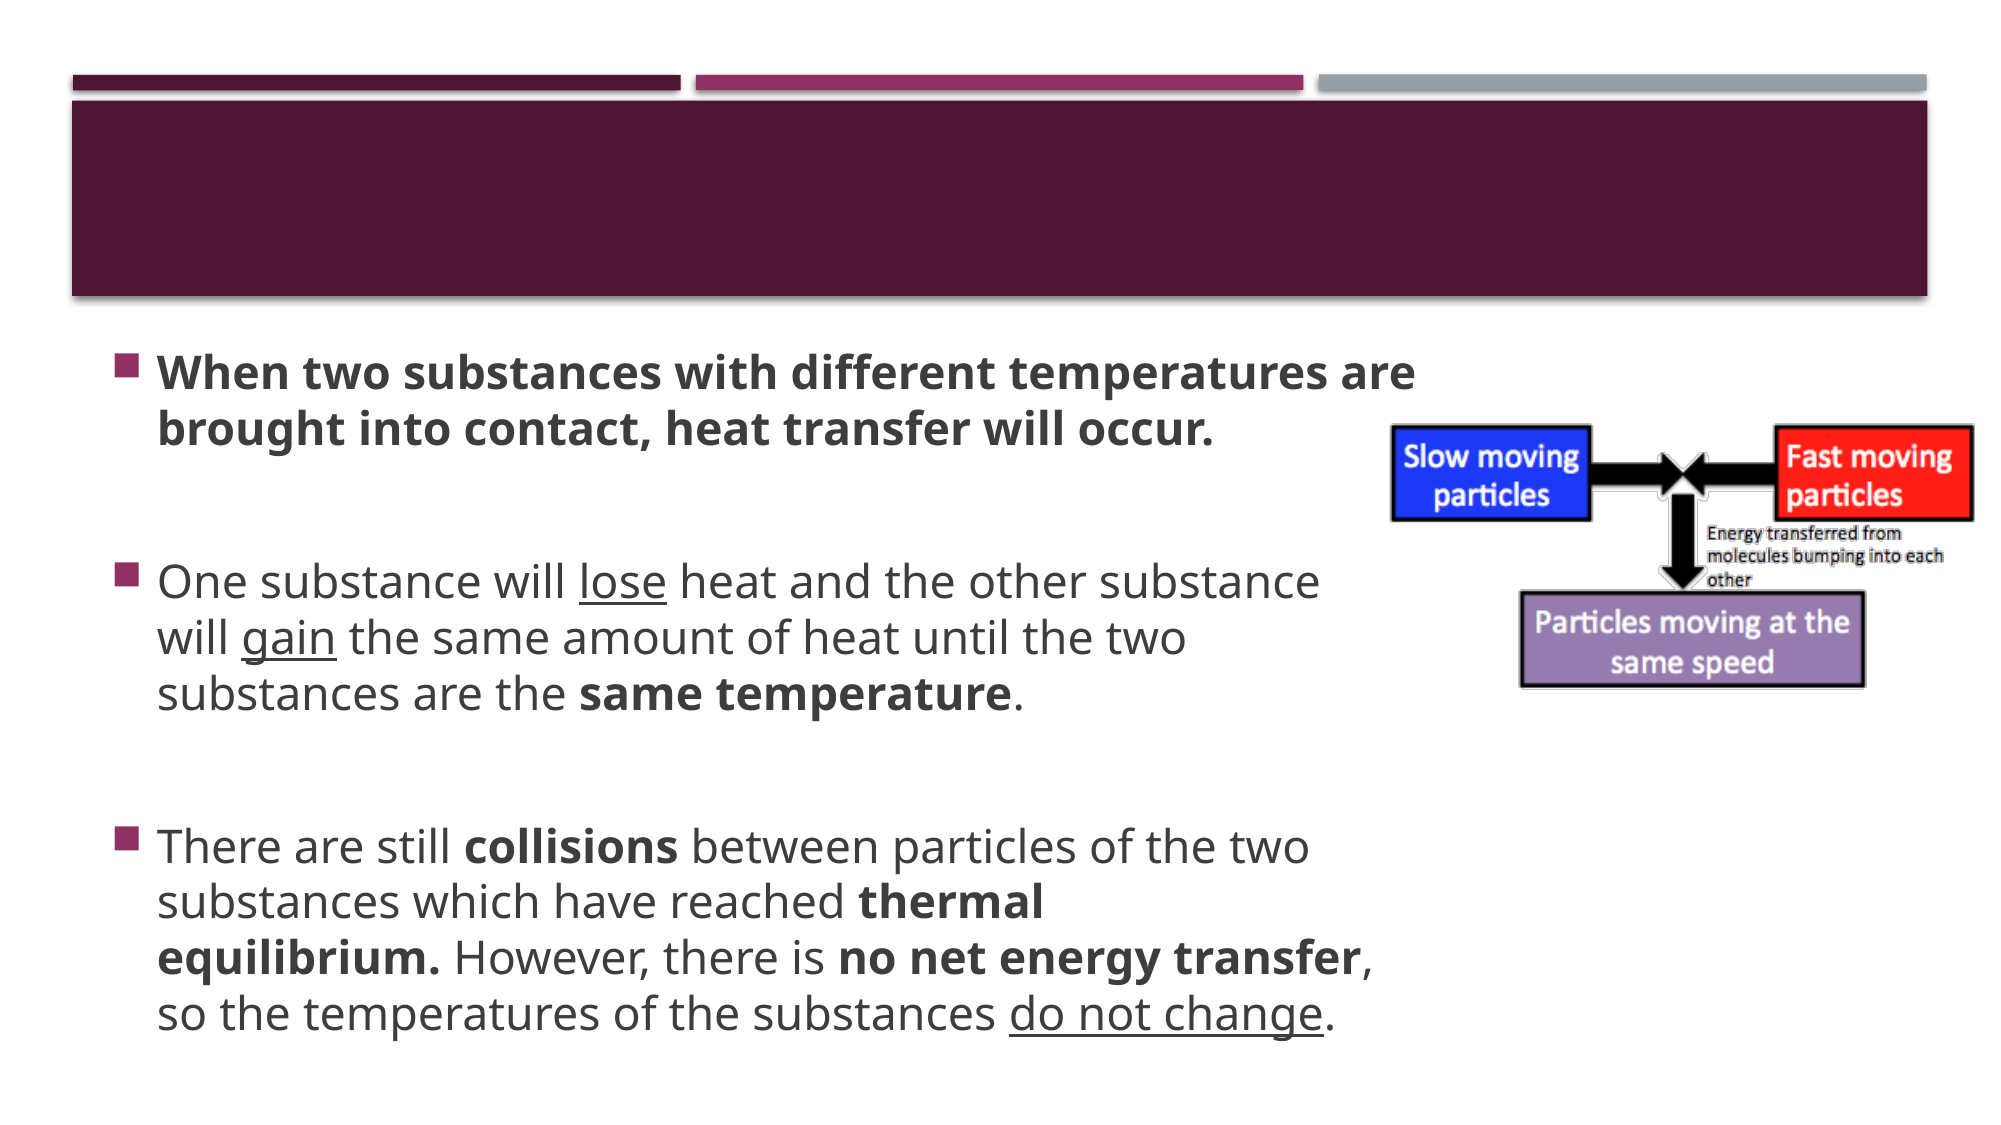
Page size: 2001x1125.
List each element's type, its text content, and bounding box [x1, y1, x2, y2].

picture [1384, 416, 1981, 697]
list When two substances with different temperatures are brought into contact, heat transfer will occur. One substance will lose heat and the other substance will gain the same amount of heat until the two substances are the same temperature. There are still collisions between particles of the two substances which have reached thermal equilibrium. However, there is no net energy transfer, so the temperatures of the substances do not change. [95, 335, 1448, 1107]
